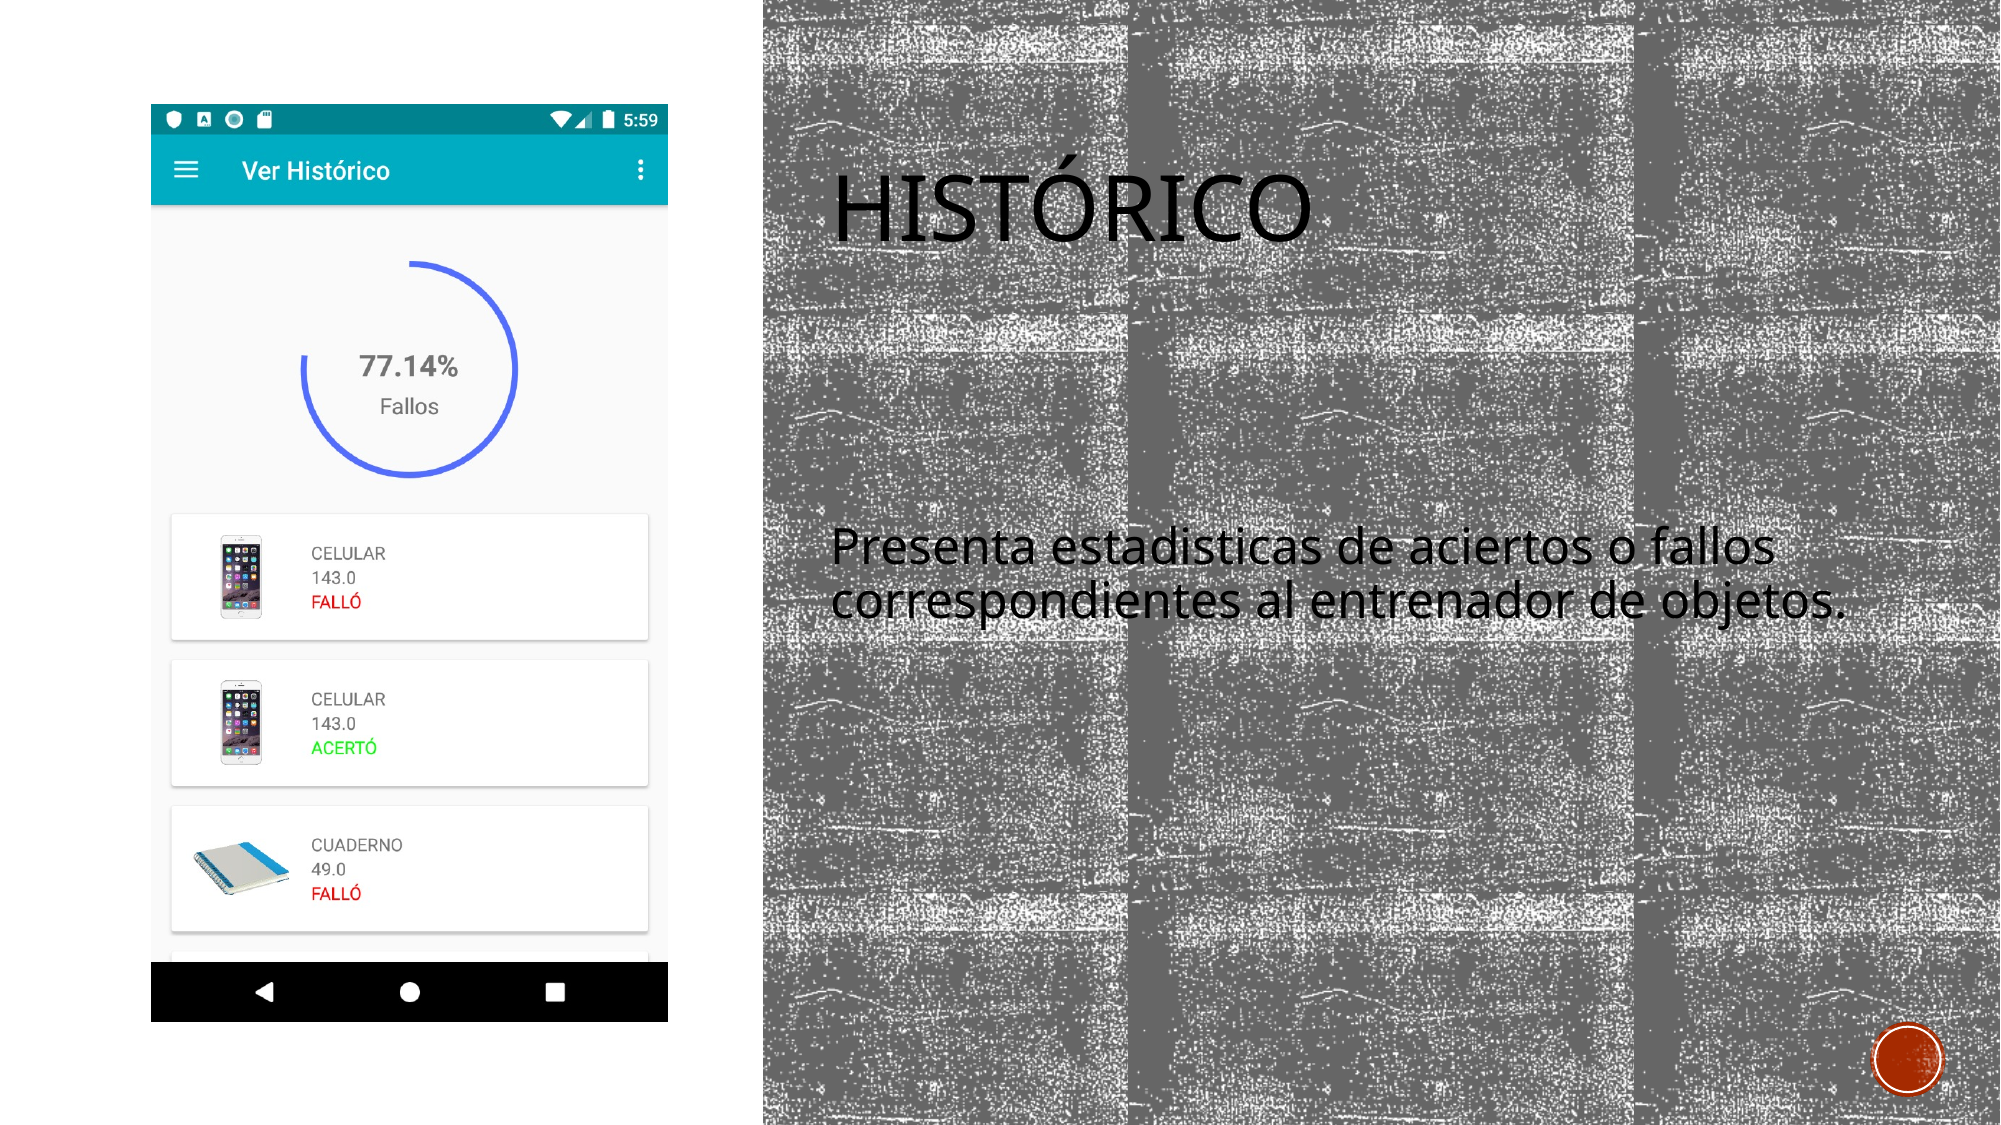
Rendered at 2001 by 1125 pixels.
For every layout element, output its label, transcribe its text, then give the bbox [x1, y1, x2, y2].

picture [151, 104, 668, 1022]
title Histórico [815, 79, 1920, 344]
list Presenta estadisticas de aciertos o fallos correspondientes al entrenador de objetos. [815, 513, 1944, 1125]
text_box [1871, 1023, 1943, 1096]
text_box [762, 0, 2000, 1125]
